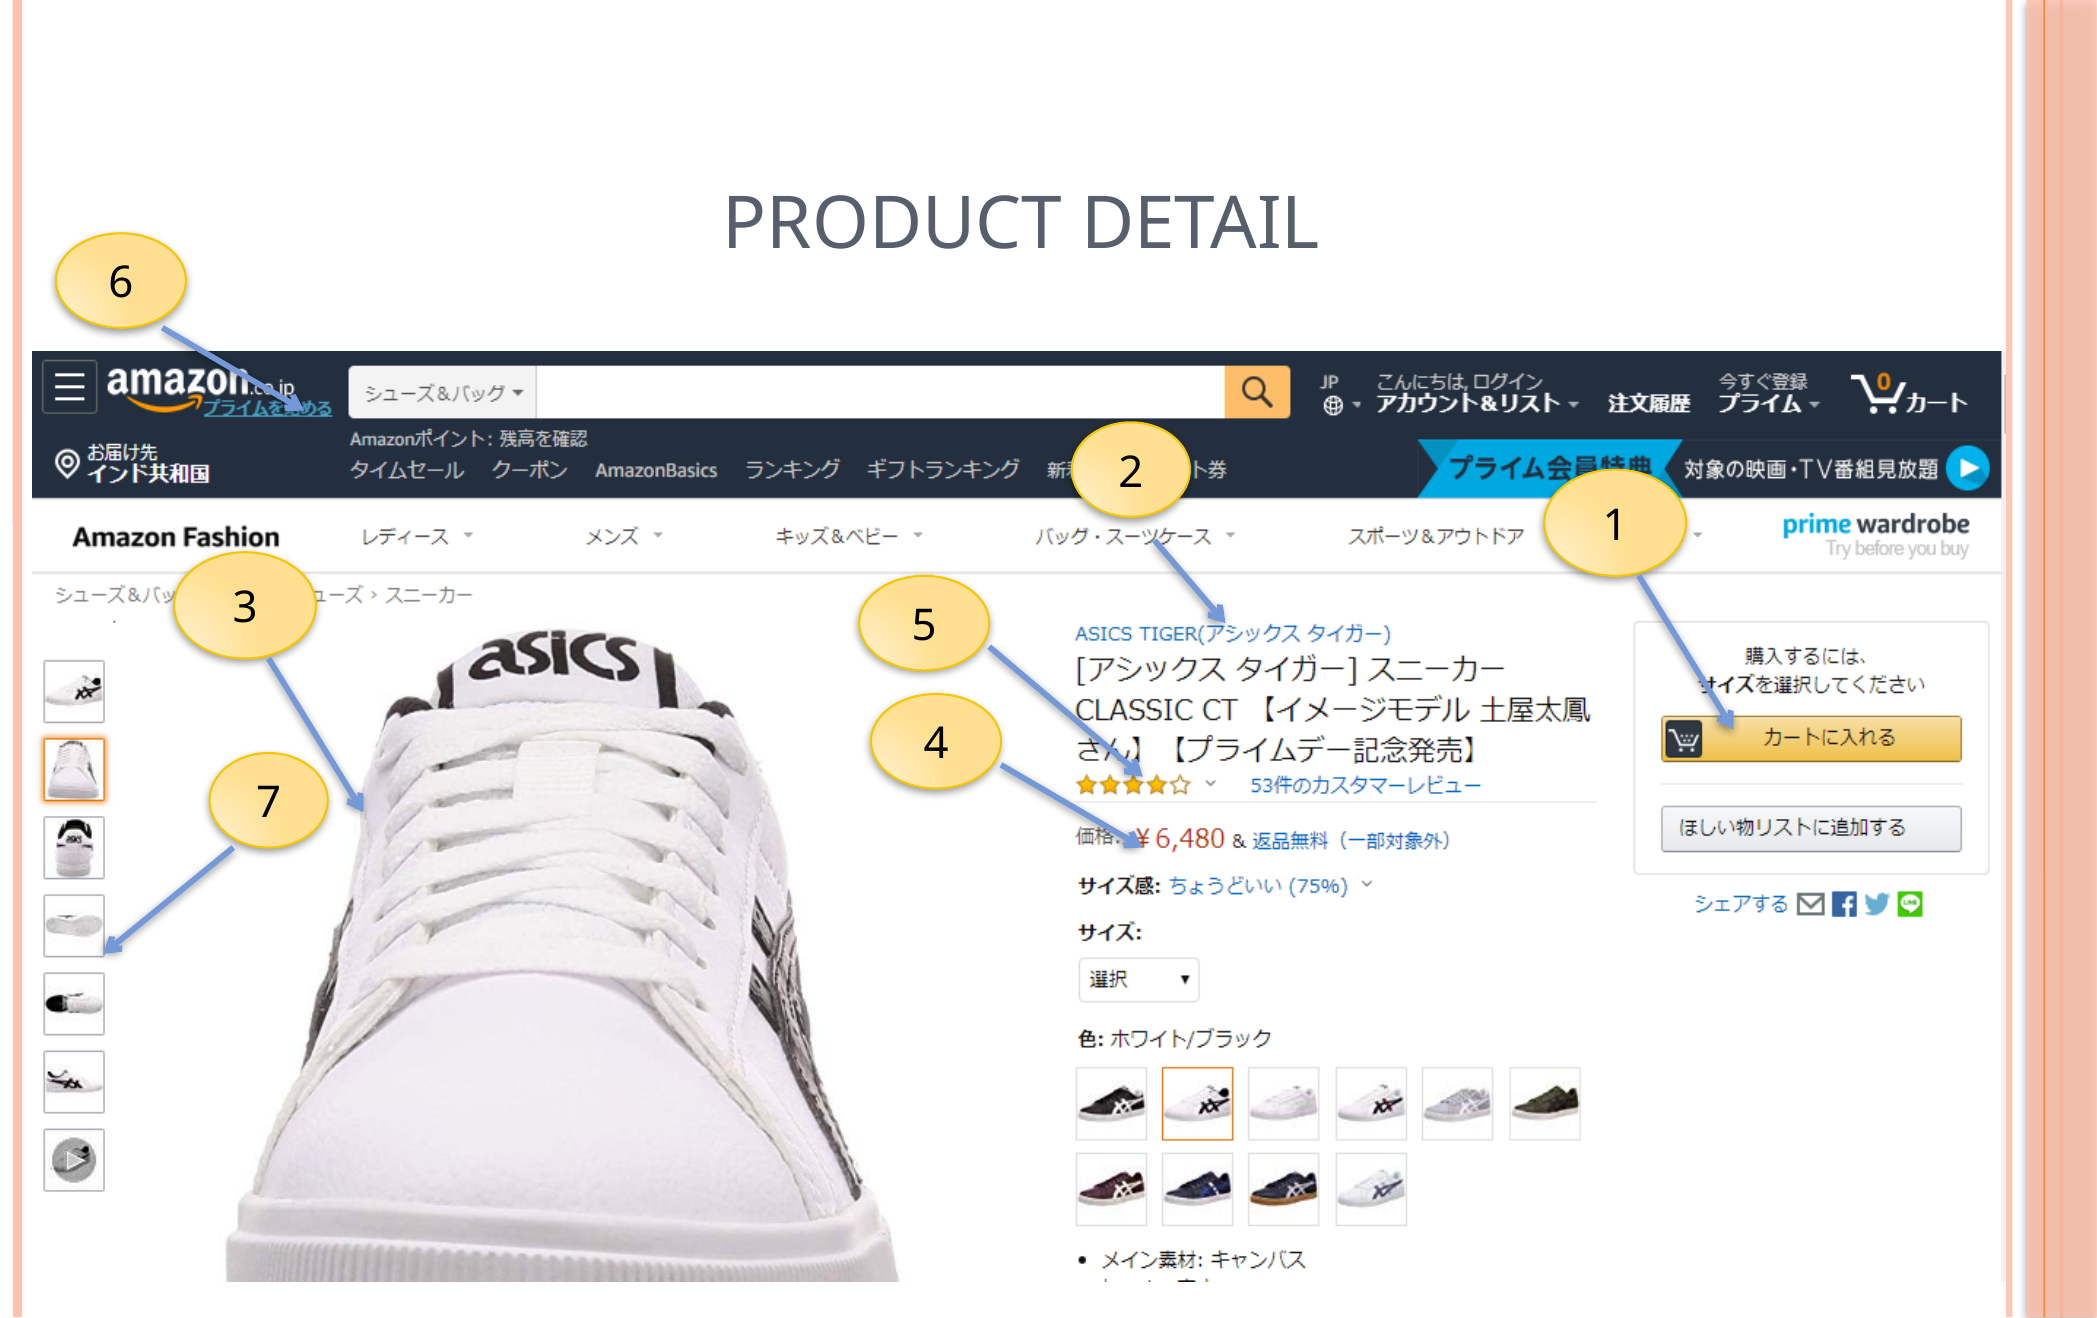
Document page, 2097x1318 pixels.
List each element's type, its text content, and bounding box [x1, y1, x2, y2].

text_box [1638, 575, 1734, 730]
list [31, 350, 2006, 1283]
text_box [268, 657, 364, 813]
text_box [1000, 786, 1144, 848]
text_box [988, 646, 1144, 778]
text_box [1154, 539, 1226, 624]
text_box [102, 847, 234, 955]
title Product Detail [104, 52, 1818, 273]
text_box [161, 327, 305, 411]
text_box 6 [54, 232, 187, 329]
